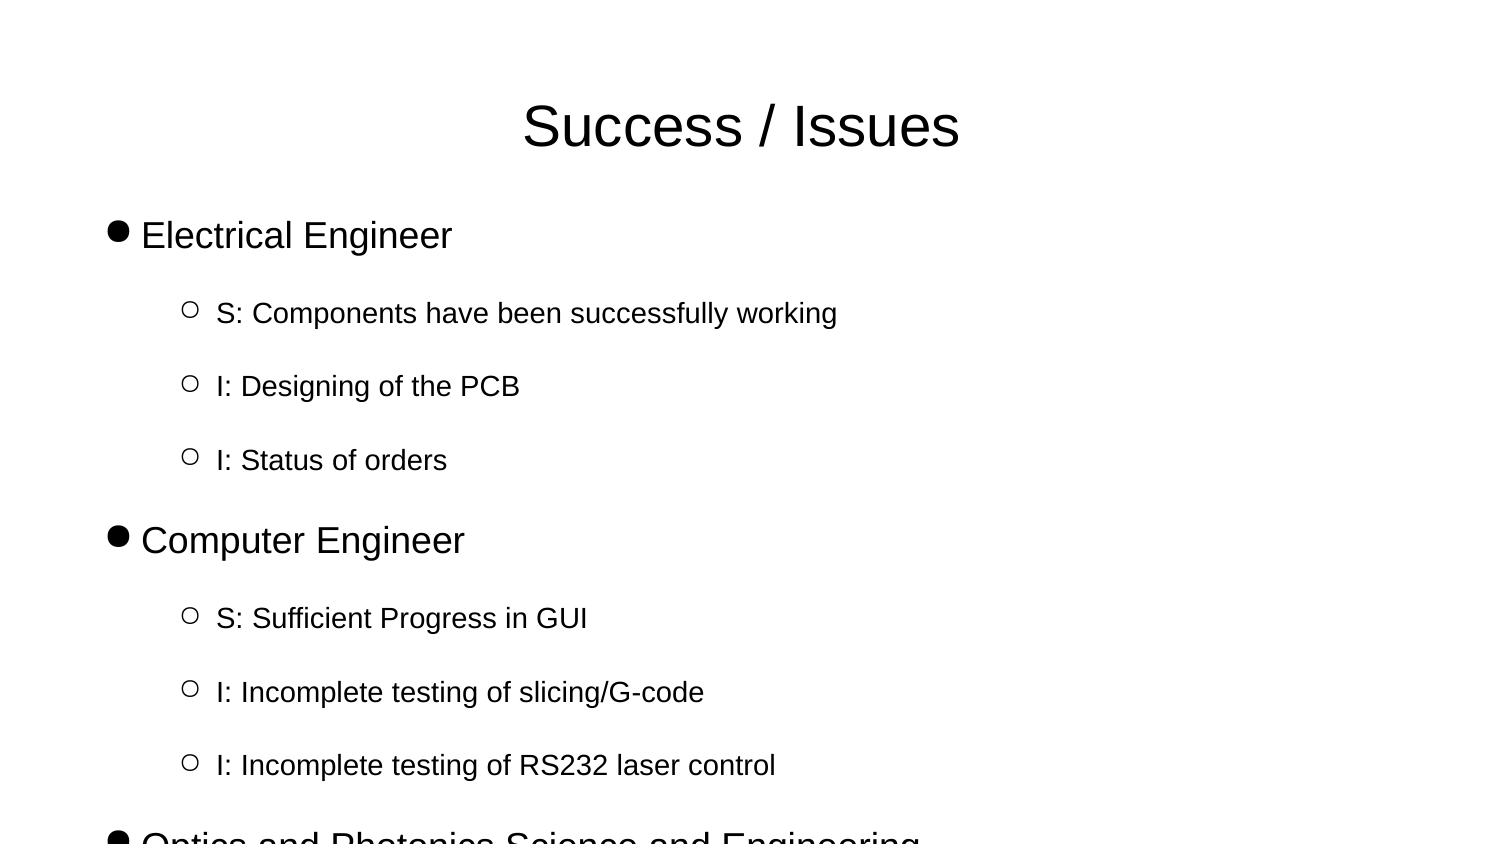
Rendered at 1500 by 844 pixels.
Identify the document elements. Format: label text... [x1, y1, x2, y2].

list Electrical Engineer S: Components have been successfully working I: Designing of the PCB I: Status of orders Computer Engineer S: Sufficient Progress in GUI I: Incomplete testing of slicing/G-code I: Incomplete testing of RS232 laser control Optics and Photonics Science and Engineering I: Laser functionality S: Etching into glass [51, 189, 1449, 750]
title Success / Issues [51, 72, 1449, 167]
